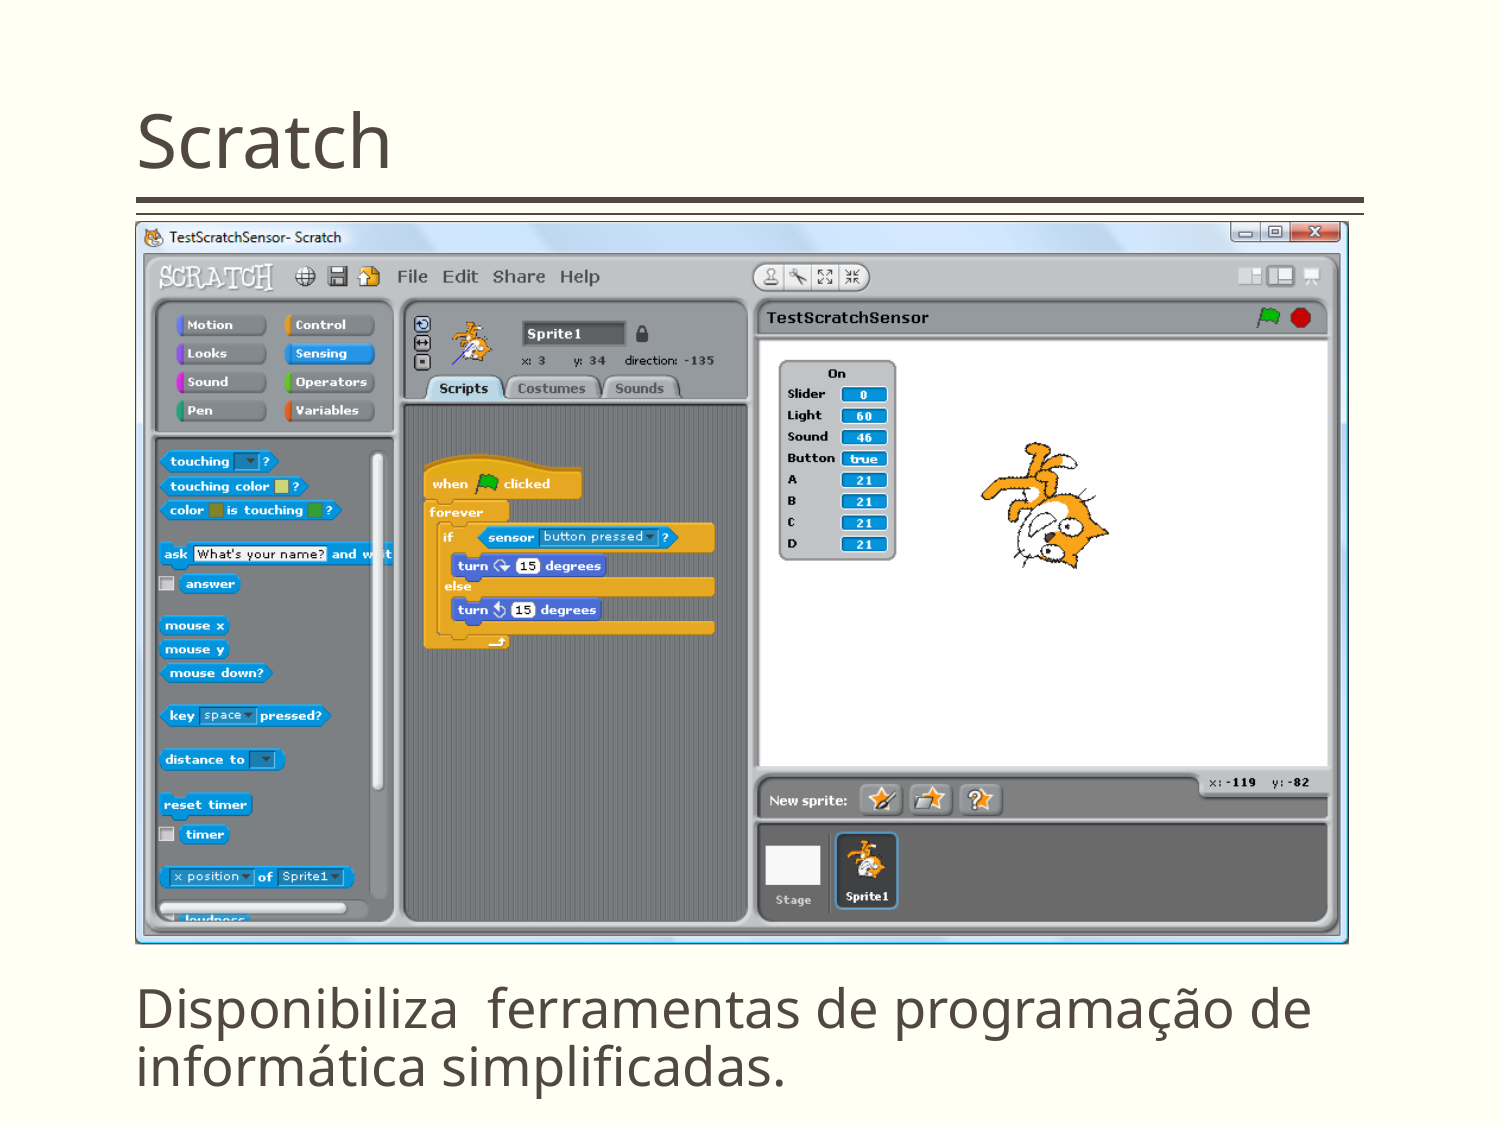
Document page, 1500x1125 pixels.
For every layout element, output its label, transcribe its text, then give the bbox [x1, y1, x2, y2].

title Scratch [135, 12, 1364, 193]
text_box Disponibiliza ferramentas de programação de informática simplificadas. [135, 974, 1364, 1125]
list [135, 221, 1349, 949]
